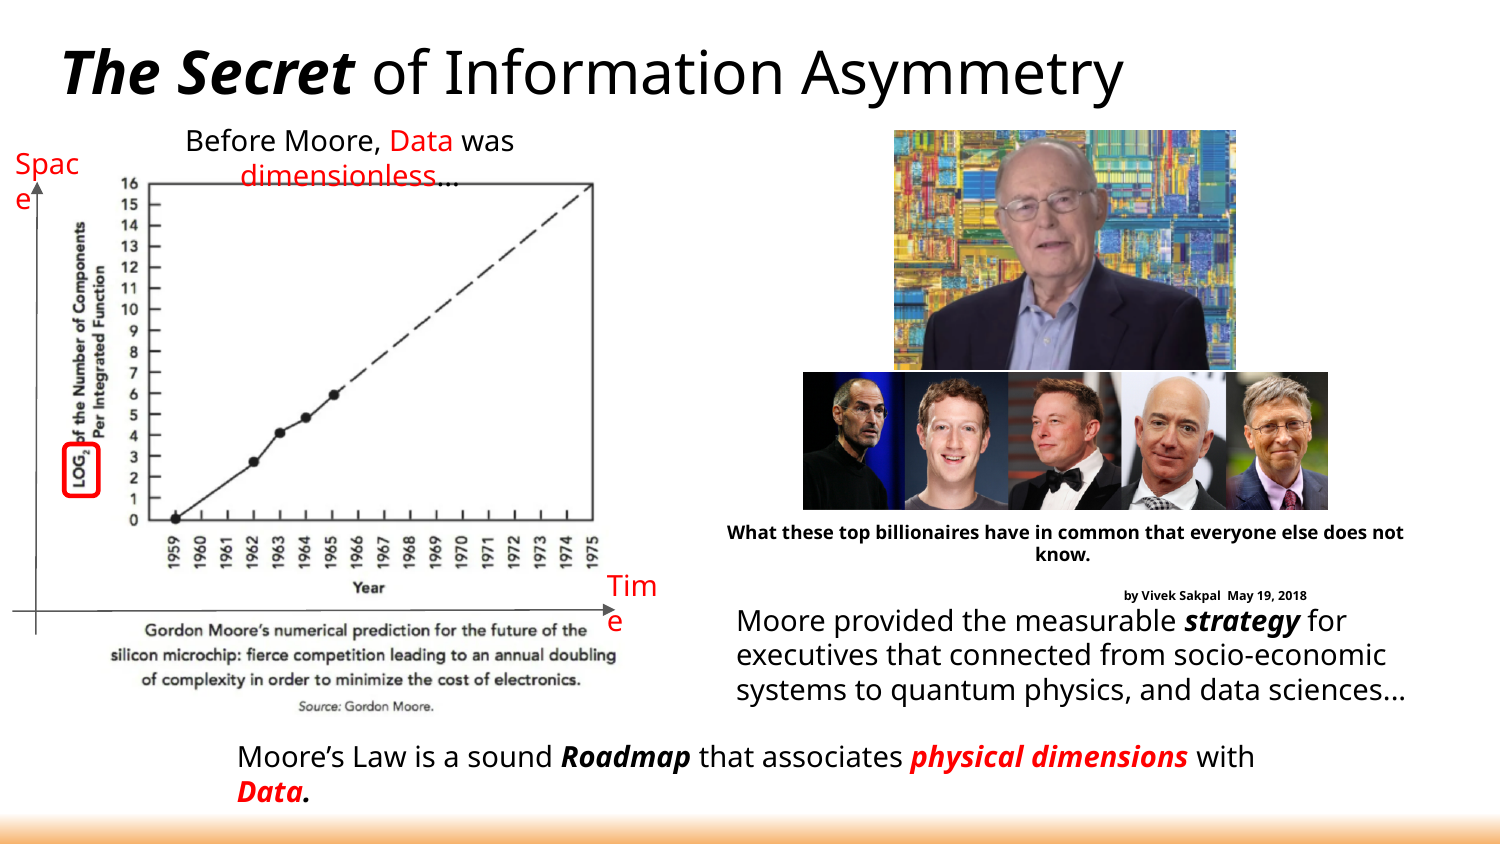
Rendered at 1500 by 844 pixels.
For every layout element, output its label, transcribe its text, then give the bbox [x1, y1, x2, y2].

text_box Moore’s Law is a sound Roadmap that associates physical dimensions with Data. [221, 723, 1278, 823]
text_box Moore provided the measurable strategy for executives that connected from socio-economic systems to quantum physics, and data sciences... [721, 586, 1500, 722]
text_box What these top billionaires have in common that everyone else does not know. by Vivek Sakpal May 19, 2018 [696, 514, 1435, 609]
picture [57, 173, 643, 718]
text_box The Secret of Information Asymmetry [59, 34, 1460, 107]
text_box Before Moore, Data was dimensionless... [57, 107, 643, 173]
text_box Time [647, 551, 689, 652]
picture [894, 130, 1237, 370]
text_box Space [0, 130, 108, 231]
picture [802, 372, 1328, 510]
